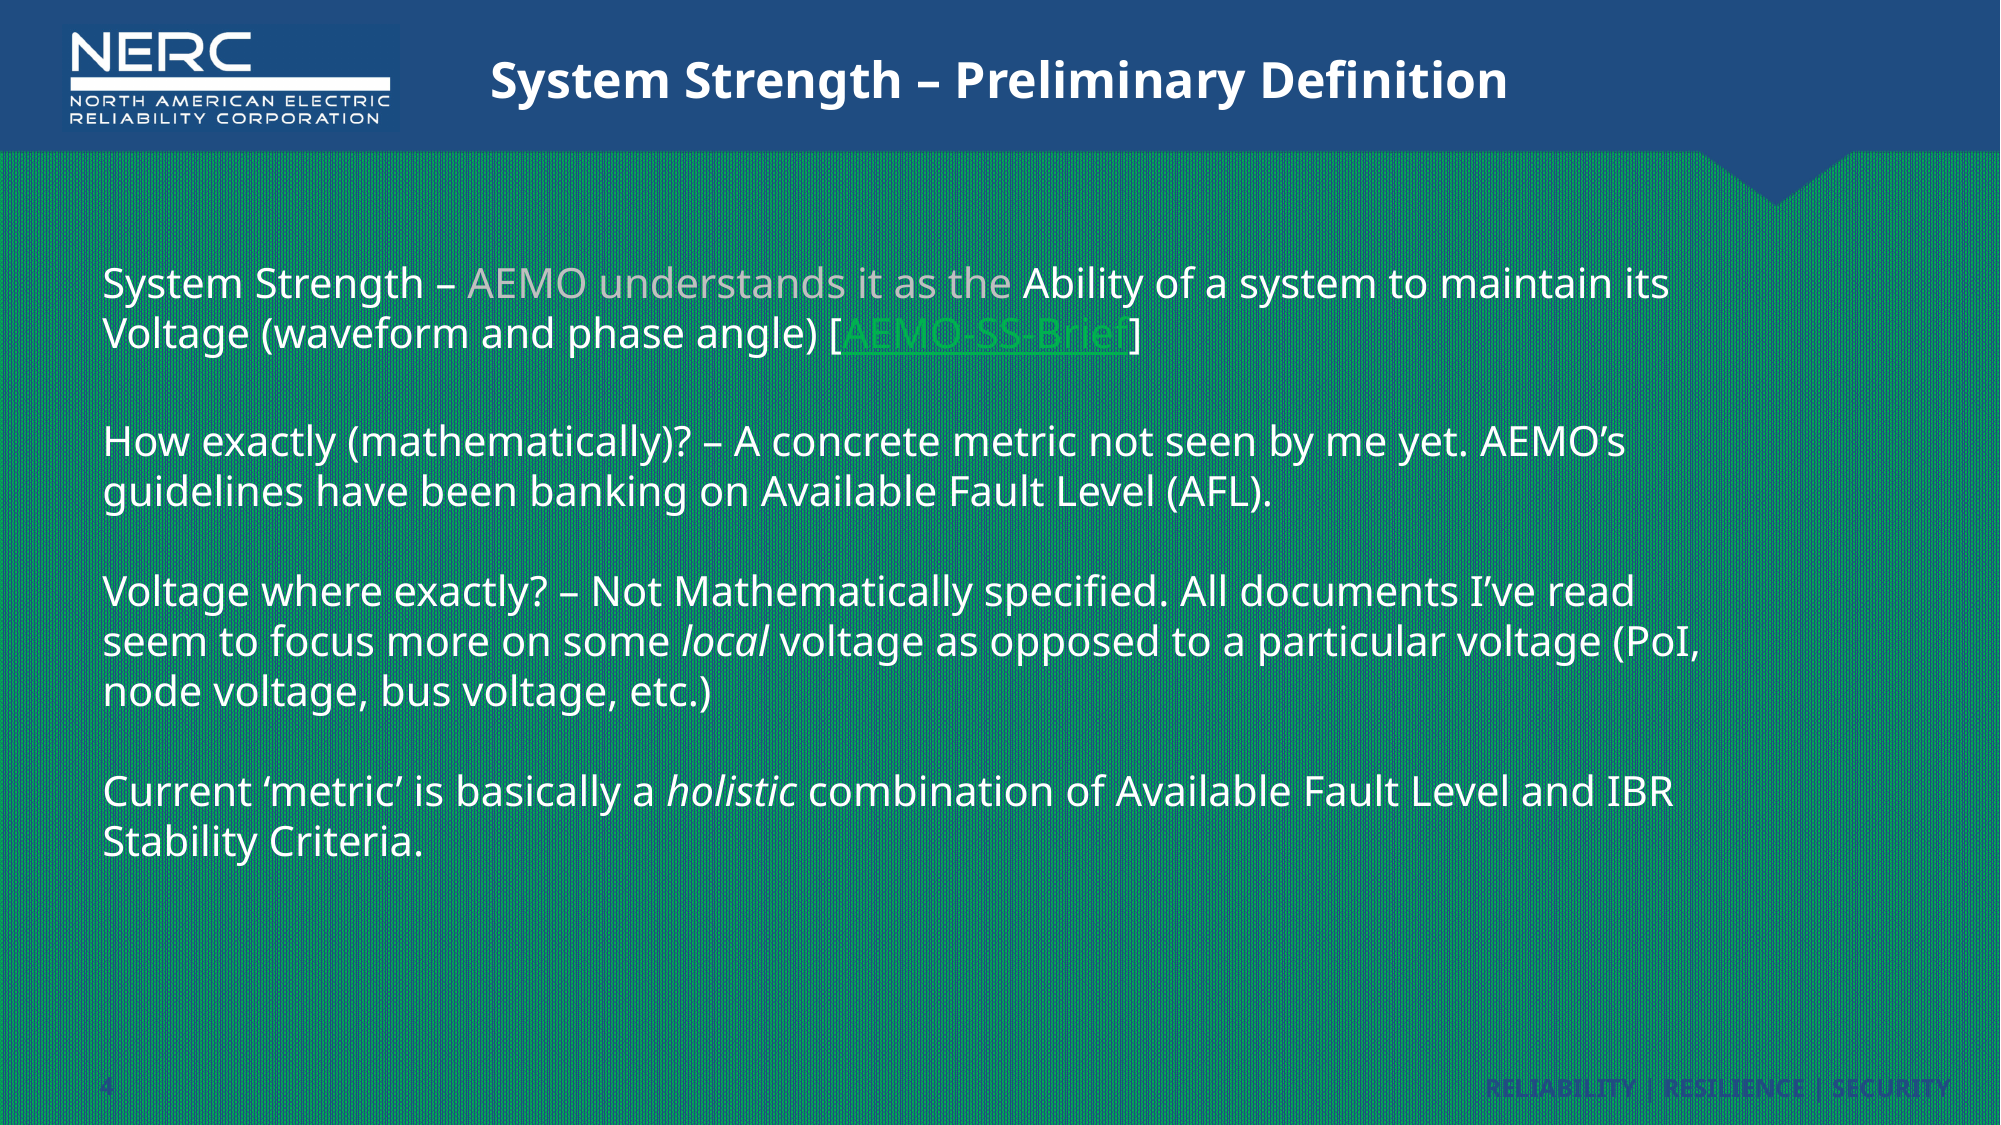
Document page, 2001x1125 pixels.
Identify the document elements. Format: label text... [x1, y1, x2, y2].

picture [0, 0, 2000, 206]
text_box System Strength – AEMO understands it as the Ability of a system to maintain its Voltage (waveform and phase angle) [AEMO-SS-Brief] How exactly (mathematically)? – A concrete metric not seen by me yet. AEMO’s guidelines have been banking on Available Fault Level (AFL). Voltage where exactly? – Not Mathematically specified. All documents I’ve read seem to focus more on some local voltage as opposed to a particular voltage (PoI, node voltage, bus voltage, etc.) Current ‘metric’ is basically a holistic combination of Available Fault Level and IBR Stability Criteria. [87, 249, 1750, 872]
title System Strength – Preliminary Definition [425, 24, 1575, 133]
